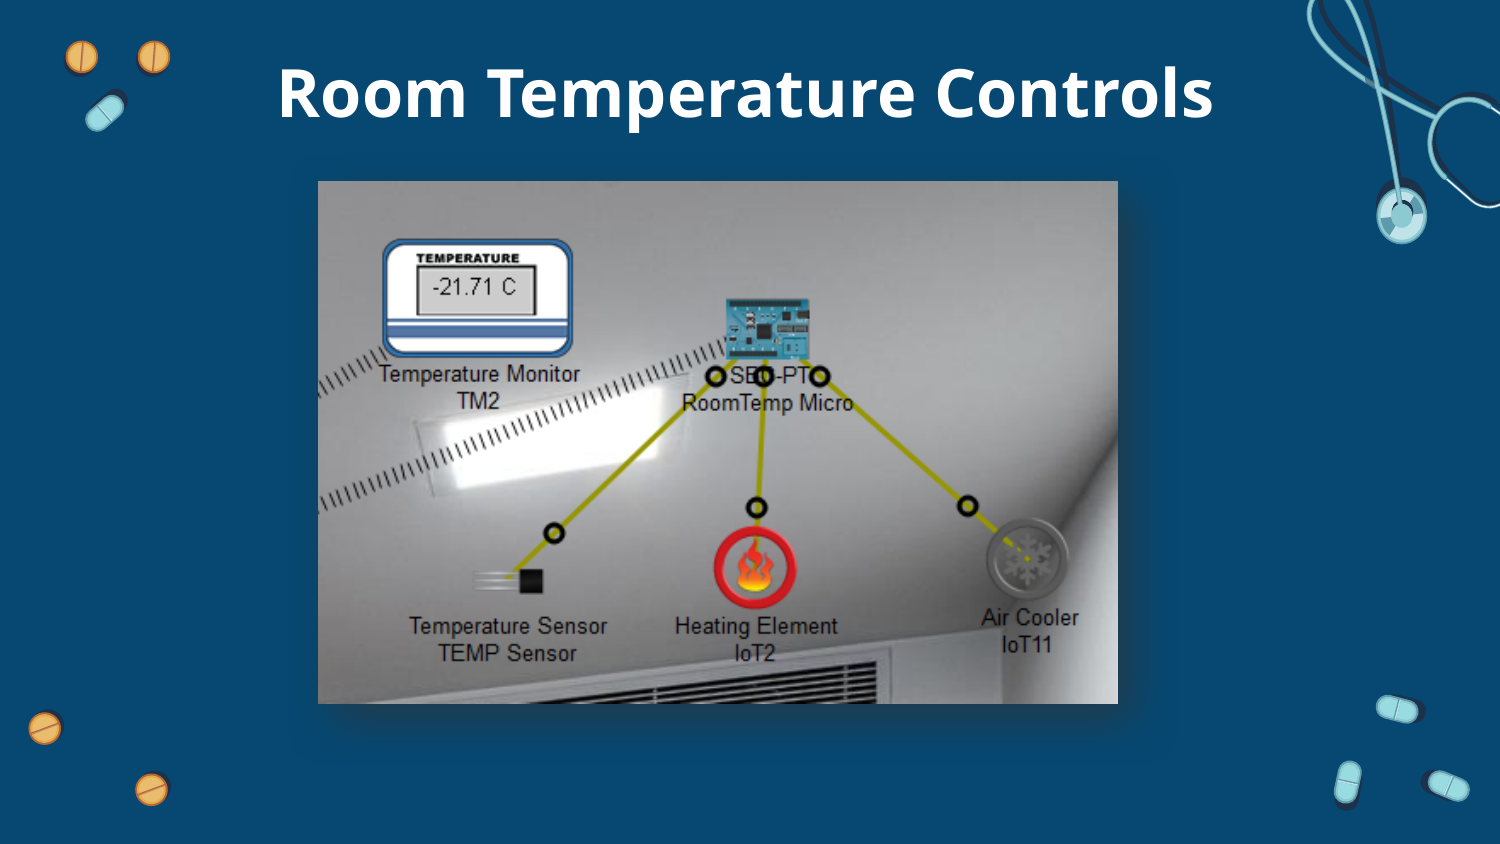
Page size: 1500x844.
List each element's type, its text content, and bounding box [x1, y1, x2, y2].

text_box Room Temperature Controls [146, 42, 1301, 138]
picture [317, 181, 1118, 705]
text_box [1306, 0, 1500, 245]
